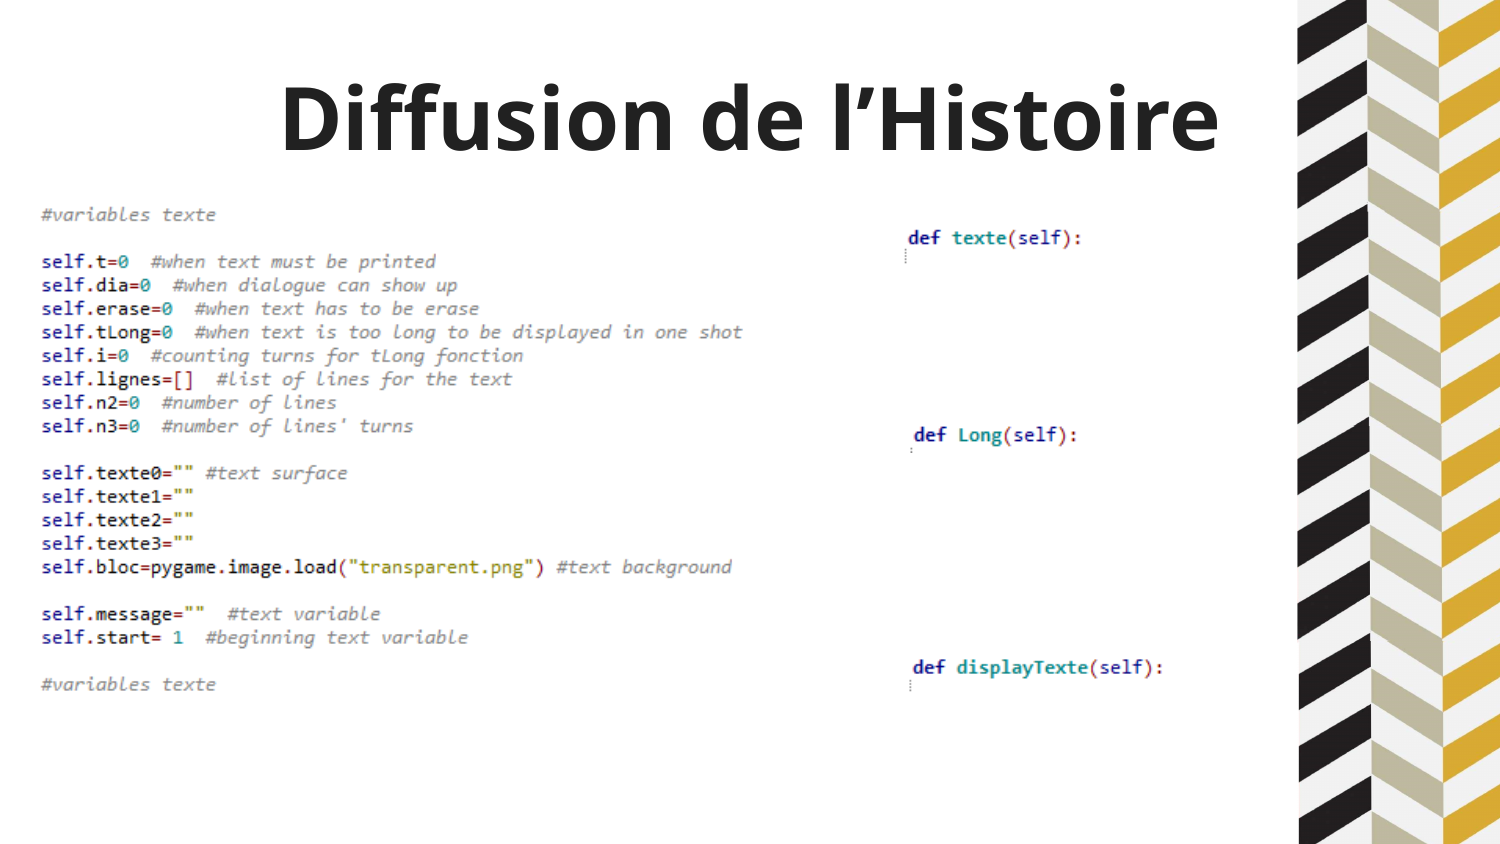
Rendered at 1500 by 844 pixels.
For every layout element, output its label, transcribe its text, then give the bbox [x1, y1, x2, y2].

picture [901, 215, 1097, 265]
picture [24, 204, 754, 705]
picture [901, 647, 1184, 693]
title Diffusion de l’Histoire [51, 48, 1297, 180]
picture [903, 0, 1500, 843]
